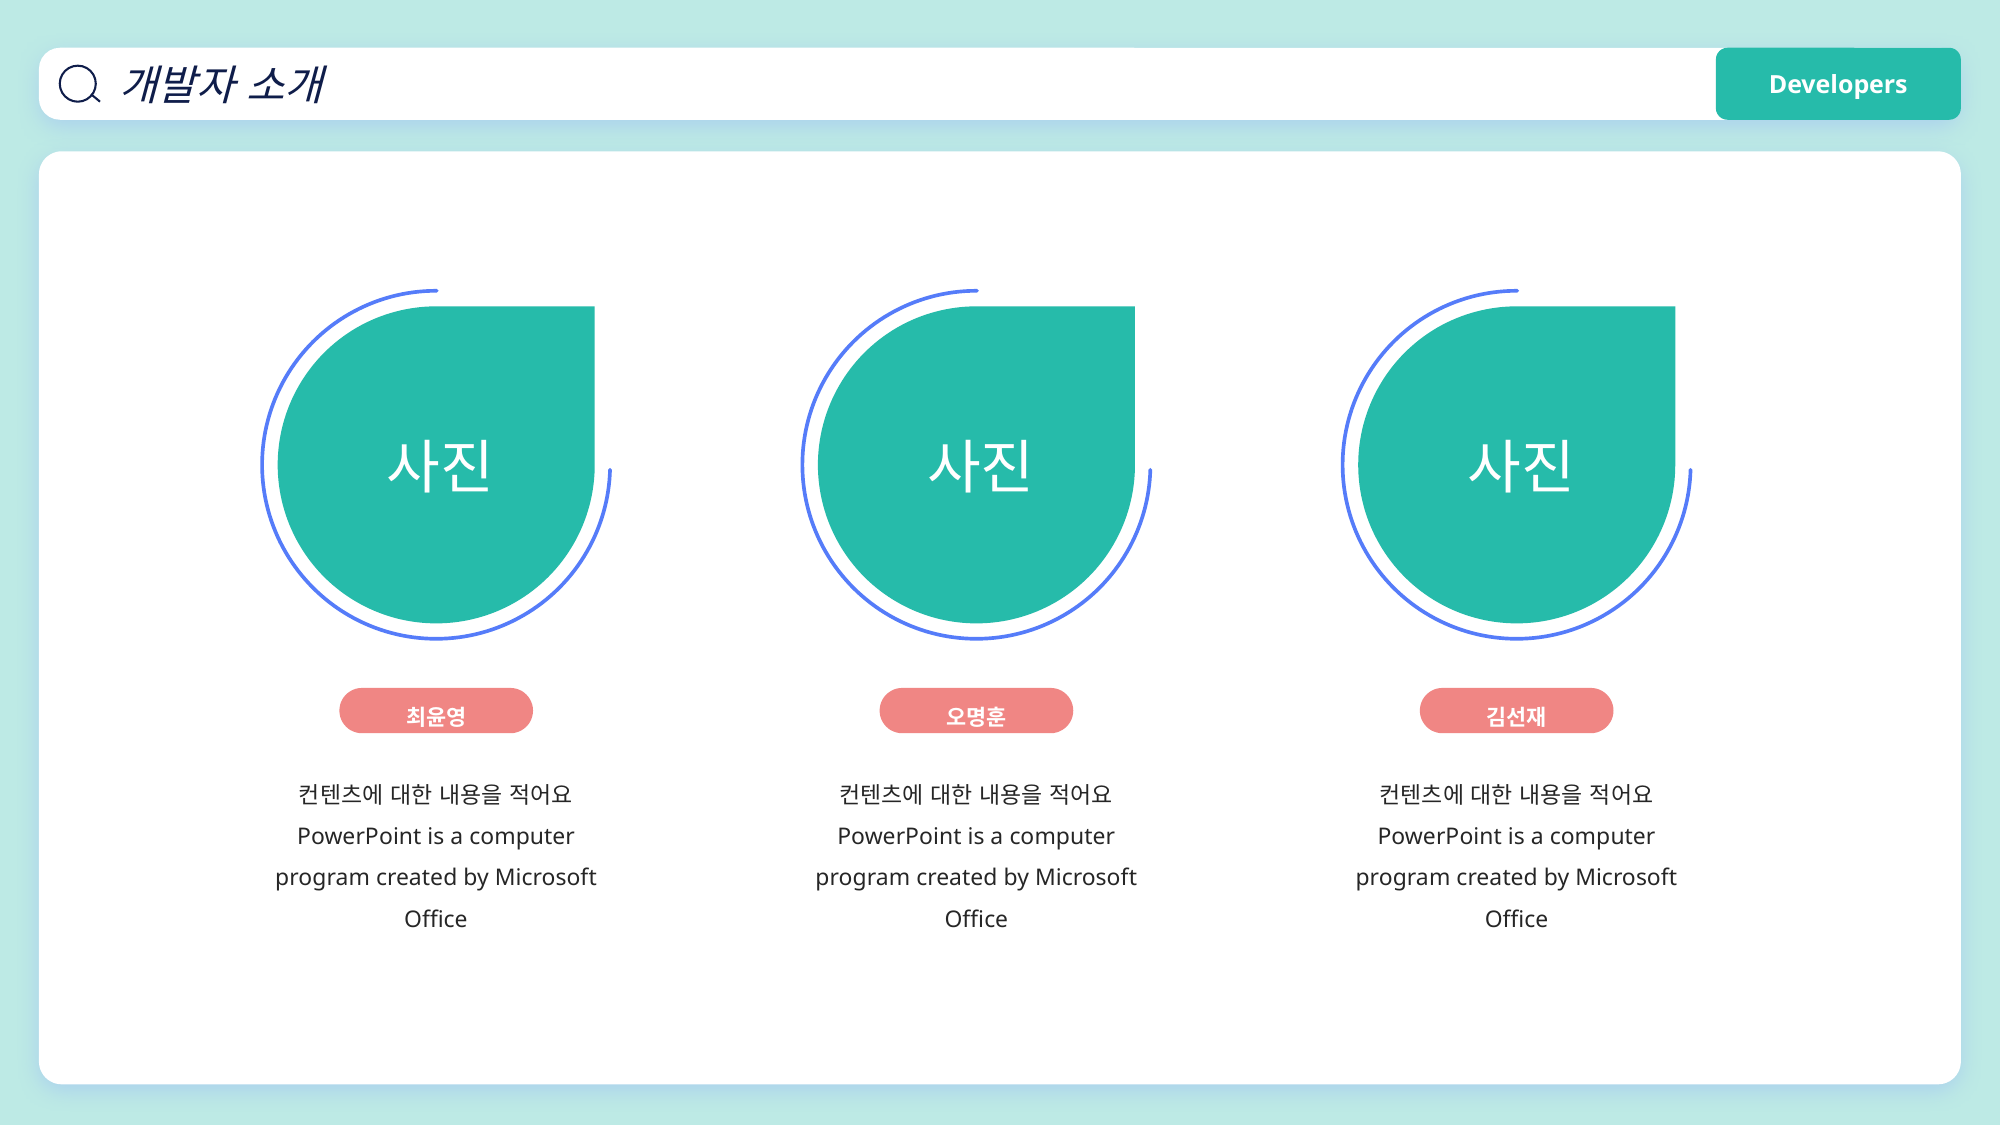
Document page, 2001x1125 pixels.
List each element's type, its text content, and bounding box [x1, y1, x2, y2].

text_box 사진 [346, 423, 535, 508]
text_box [801, 290, 1151, 640]
text_box [1357, 305, 1677, 625]
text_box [59, 65, 101, 102]
text_box 컨텐츠에 대한 내용을 적어요 PowerPoint is a computer program created by Microsoft Office [1322, 758, 1712, 940]
text_box [816, 305, 1137, 625]
text_box 사진 [886, 423, 1075, 508]
text_box Developers [1714, 46, 1962, 121]
text_box 최윤영 [338, 686, 535, 735]
text_box [276, 305, 596, 625]
text_box 오명훈 [878, 686, 1075, 735]
text_box [37, 150, 1962, 1086]
text_box 컨텐츠에 대한 내용을 적어요 PowerPoint is a computer program created by Microsoft Office [782, 758, 1171, 940]
text_box 개발자 소개 [37, 46, 1725, 121]
text_box [261, 290, 611, 640]
text_box 컨텐츠에 대한 내용을 적어요 PowerPoint is a computer program created by Microsoft Office [241, 758, 631, 940]
text_box [1342, 290, 1692, 640]
text_box 사진 [1426, 423, 1616, 508]
text_box 김선재 [1418, 686, 1615, 735]
